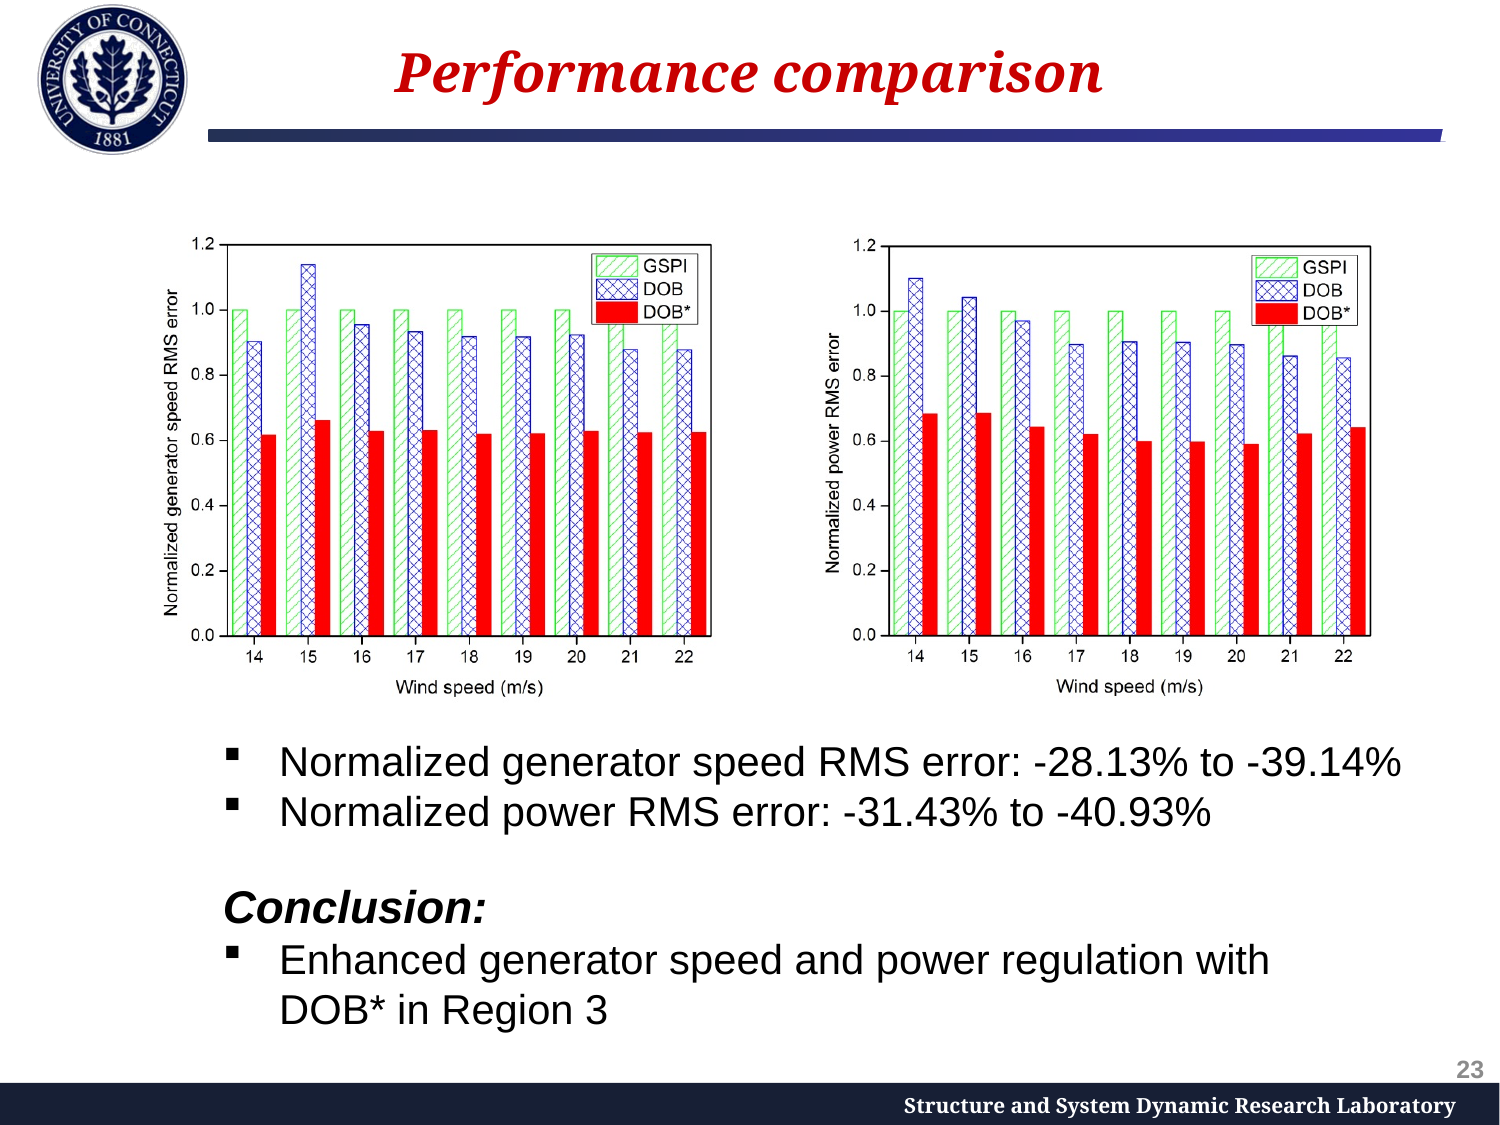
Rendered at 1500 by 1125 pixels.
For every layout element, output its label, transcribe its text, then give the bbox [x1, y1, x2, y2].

text_box Normalized generator speed RMS error: -28.13% to -39.14% Normalized power RMS error: -31.43% to -40.93% [208, 733, 1452, 842]
text_box Performance comparison [0, 0, 1500, 143]
slide_number 23 [1149, 1038, 1500, 1099]
picture [37, 143, 188, 155]
picture [99, 181, 1468, 726]
text_box Conclusion: Enhanced generator speed and power regulation with DOB* in Region 3 [208, 870, 1365, 1041]
